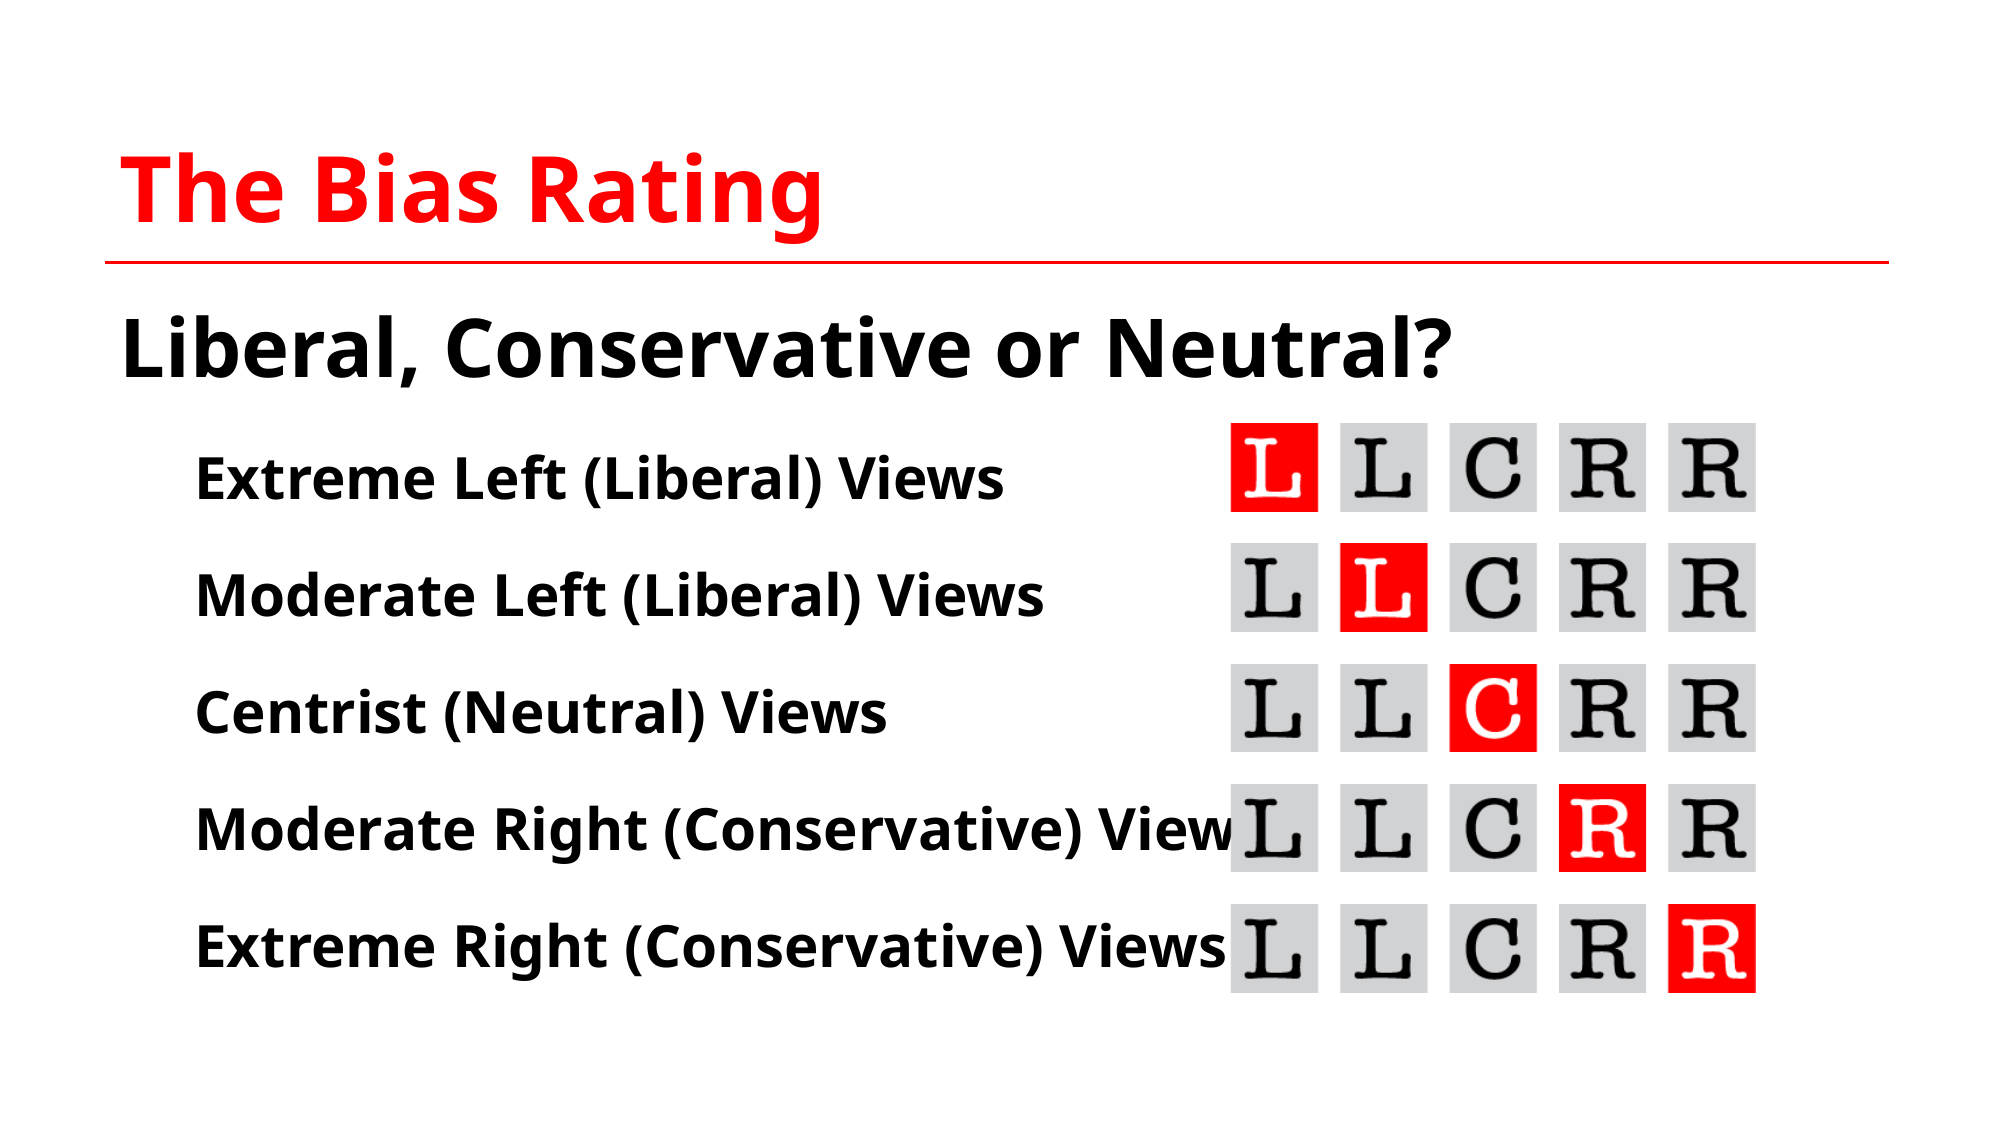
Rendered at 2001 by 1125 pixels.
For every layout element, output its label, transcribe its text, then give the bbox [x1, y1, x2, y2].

picture [1230, 904, 1756, 993]
list Liberal, Conservative or Neutral? Extreme Left (Liberal) Views Moderate Left (Liberal) Views Centrist (Neutral) Views Moderate Right (Conservative) Views Extreme Right (Conservative) Views [104, 269, 1889, 1095]
picture [1230, 423, 1756, 512]
title The Bias Rating [104, 123, 1830, 261]
picture [1230, 543, 1756, 632]
picture [1230, 784, 1756, 872]
picture [1230, 664, 1756, 752]
